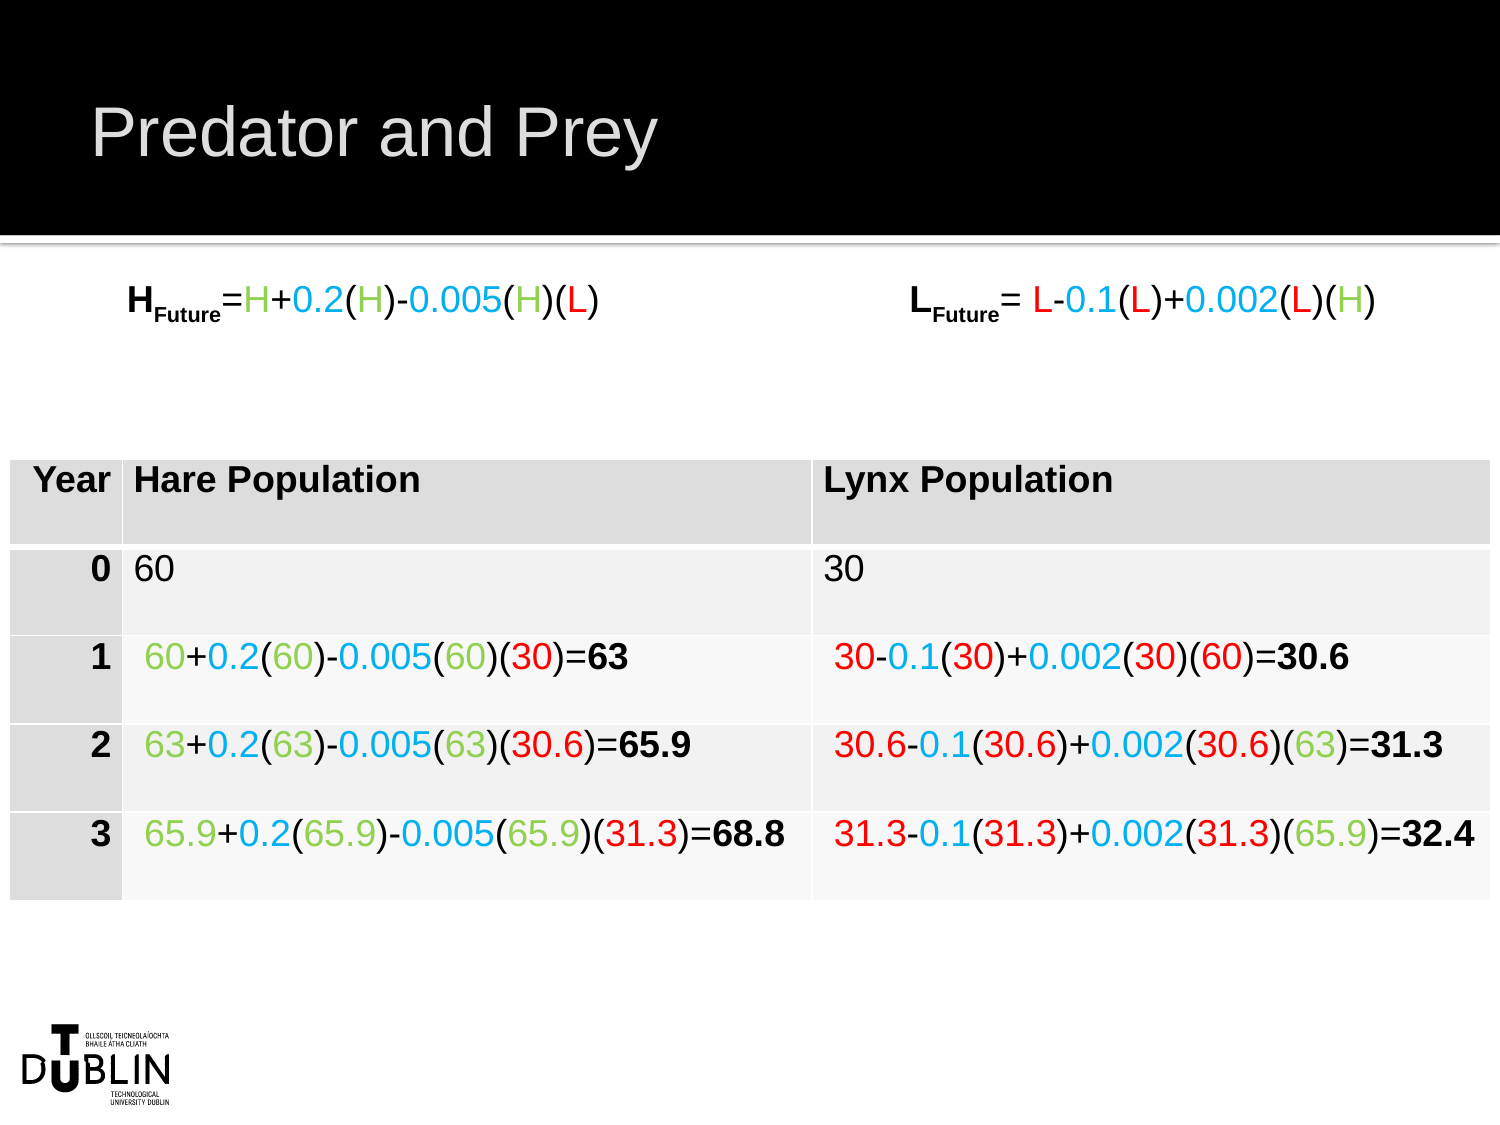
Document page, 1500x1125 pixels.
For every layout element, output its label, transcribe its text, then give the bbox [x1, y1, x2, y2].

table_header Year [10, 460, 122, 544]
table_cell 2 [10, 725, 122, 811]
table_cell 1 [10, 636, 122, 723]
table_cell 60+0.2(60)-0.005(60)(30)=63 [123, 636, 811, 723]
table_cell 30 [813, 550, 1490, 635]
table_cell 30-0.1(30)+0.002(30)(60)=30.6 [813, 636, 1490, 723]
table_cell 30.6-0.1(30.6)+0.002(30.6)(63)=31.3 [813, 725, 1490, 811]
picture [0, 1004, 191, 1125]
table_cell 60 [123, 550, 811, 635]
table_cell 31.3-0.1(31.3)+0.002(31.3)(65.9)=32.4 [813, 813, 1490, 900]
table_cell 0 [10, 550, 122, 635]
title Predator and Prey [75, 25, 1425, 231]
table_header Lynx Population [813, 460, 1490, 544]
table_cell 3 [10, 813, 122, 900]
text_box HFuture=H+0.2(H)-0.005(H)(L) [112, 268, 671, 334]
text_box LFuture= L-0.1(L)+0.002(L)(H) [894, 268, 1453, 334]
table_cell 63+0.2(63)-0.005(63)(30.6)=65.9 [123, 725, 811, 811]
table_cell 65.9+0.2(65.9)-0.005(65.9)(31.3)=68.8 [123, 813, 811, 900]
table_header Hare Population [123, 460, 811, 544]
